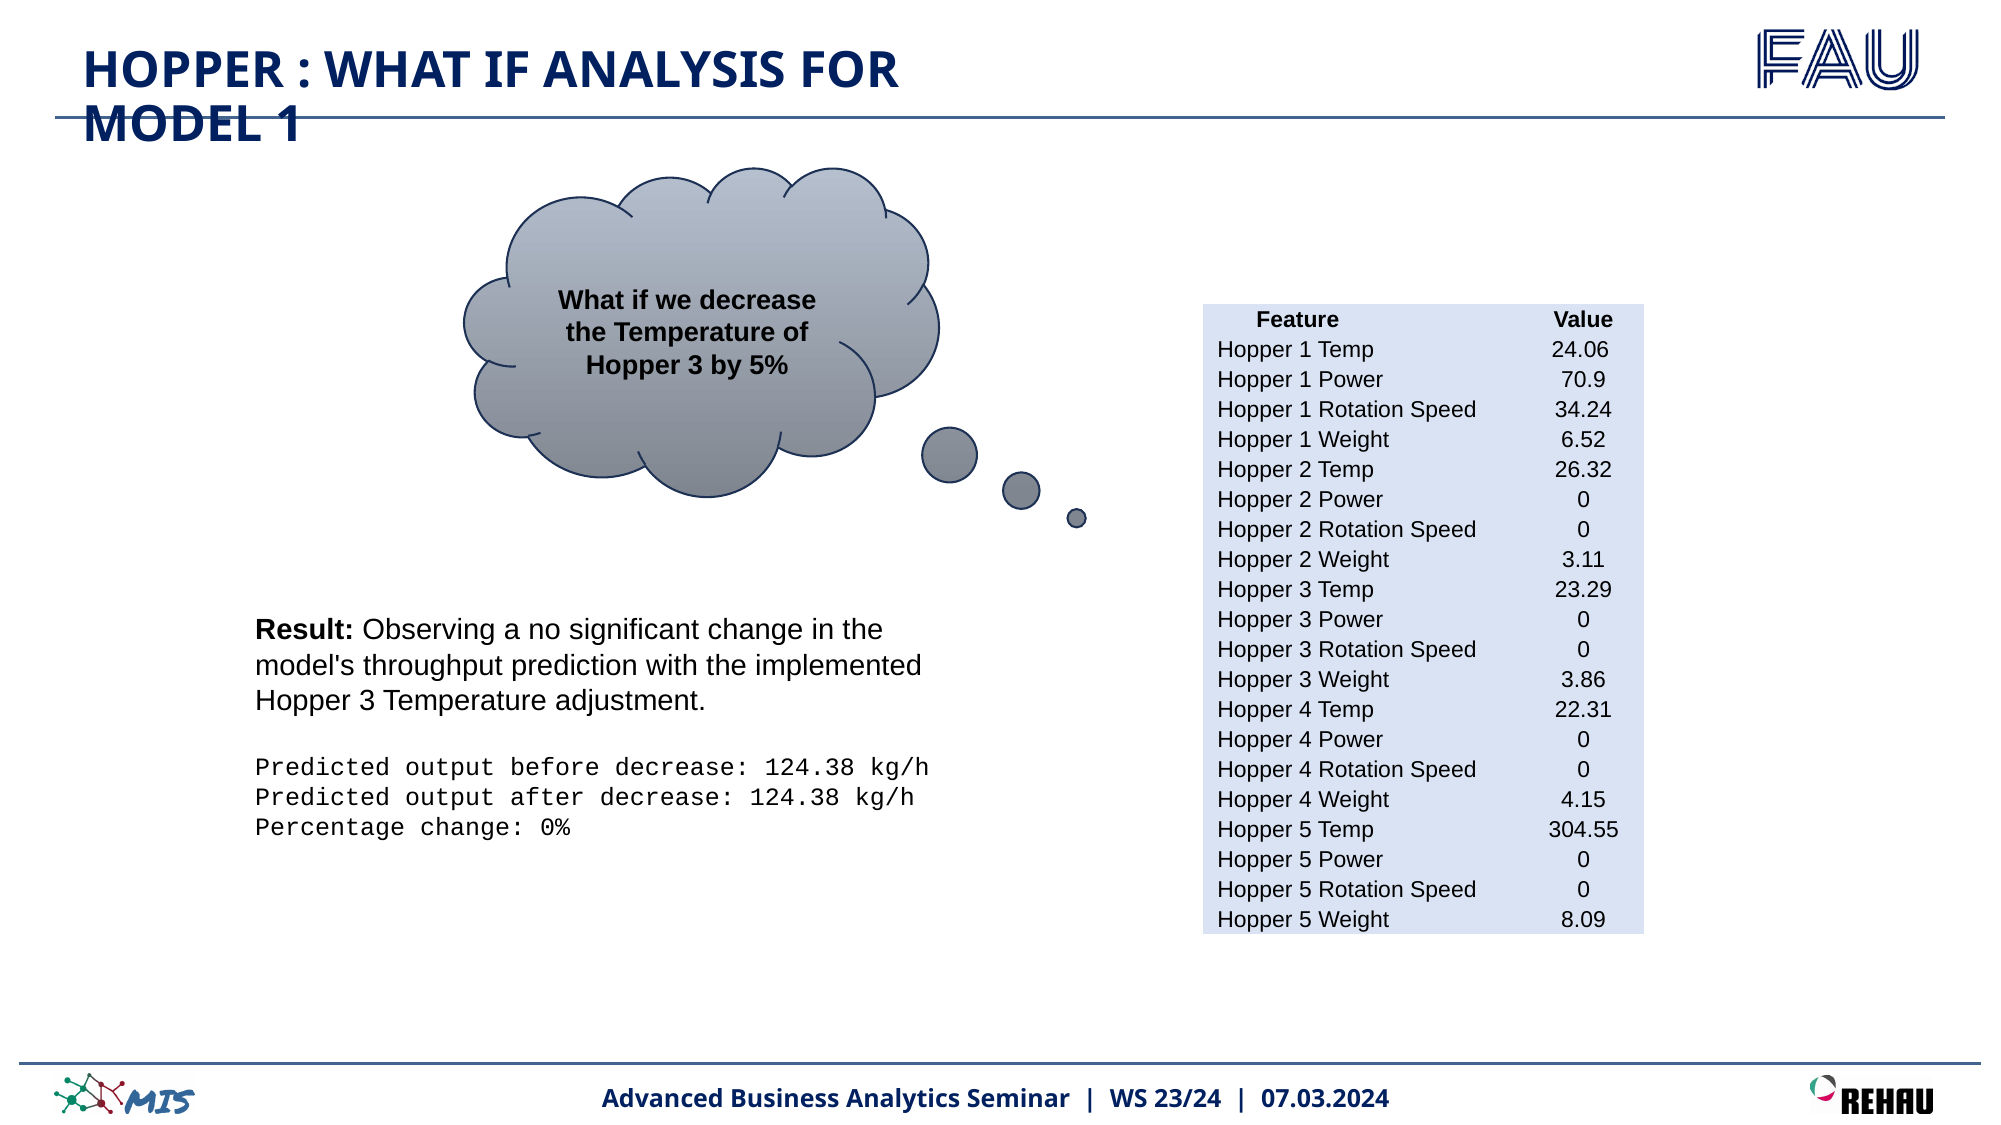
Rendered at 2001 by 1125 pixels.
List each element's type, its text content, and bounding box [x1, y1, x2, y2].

table_cell Hopper 3 Weight [1203, 664, 1523, 694]
table_cell 3.86 [1523, 664, 1644, 694]
table_cell Hopper 5 Weight [1203, 904, 1523, 934]
table_cell Hopper 4 Weight [1203, 784, 1523, 814]
table_cell 22.31 [1523, 694, 1644, 724]
table_cell 0 [1523, 634, 1644, 664]
picture [1810, 1075, 1933, 1114]
table_cell Hopper 2 Power [1203, 484, 1523, 514]
table_cell 70.9 [1523, 364, 1644, 394]
table_cell Hopper 3 Rotation Speed [1203, 634, 1523, 664]
table_cell Hopper 1 Weight [1203, 424, 1523, 454]
table_cell 24.06 [1523, 334, 1644, 364]
table_cell Hopper 3 Power [1203, 604, 1523, 634]
table_cell 0 [1523, 514, 1644, 544]
picture [1744, 10, 1933, 105]
text_box Result: Observing a no significant change in the model's throughput prediction with the implemented Hopper 3 Temperature adjustment. Predicted output before decrease: 124.38 kg/h Predicted output after decrease: 124.38 kg/h Percentage change: 0% [240, 603, 963, 893]
table_cell Hopper 5 Temp [1203, 814, 1523, 844]
table_cell Hopper 5 Rotation Speed [1203, 874, 1523, 904]
text_box HOPPER : WHAT IF ANALYSIS FOR MODEL 1 [67, 36, 1042, 107]
table_cell 0 [1523, 754, 1644, 784]
table_cell 0 [1523, 844, 1644, 874]
table_cell Hopper 4 Power [1203, 724, 1523, 754]
table_cell Hopper 2 Temp [1203, 454, 1523, 484]
table_cell 0 [1523, 604, 1644, 634]
text_box [1066, 507, 1087, 529]
table_cell 8.09 [1523, 904, 1644, 934]
table_cell Hopper 1 Rotation Speed [1203, 394, 1523, 424]
table_cell Hopper 1 Temp [1203, 334, 1523, 364]
table_cell Hopper 3 Temp [1203, 574, 1523, 604]
table_cell 3.11 [1523, 544, 1644, 574]
text_box Advanced Business Analytics Seminar | WS 23/24 | 07.03.2024 [587, 1075, 1436, 1120]
table_cell 0 [1523, 724, 1644, 754]
table_cell Hopper 4 Rotation Speed [1203, 754, 1523, 784]
text_box [462, 167, 941, 499]
table_cell Hopper 4 Temp [1203, 694, 1523, 724]
table_cell Hopper 1 Power [1203, 364, 1523, 394]
table_cell 304.55 [1523, 814, 1644, 844]
text_box What if we decrease the Temperature of Hopper 3 by 5% [527, 274, 847, 387]
text_box [921, 426, 978, 484]
table_cell 0 [1523, 484, 1644, 514]
table_cell Hopper 2 Rotation Speed [1203, 514, 1523, 544]
table_cell 4.15 [1523, 784, 1644, 814]
table_cell 23.29 [1523, 574, 1644, 604]
table_cell 0 [1523, 874, 1644, 904]
table_cell Hopper 5 Power [1203, 844, 1523, 874]
text_box [1002, 471, 1041, 510]
table_header Value [1523, 304, 1644, 334]
table_header Feature [1203, 304, 1523, 334]
table_cell Hopper 2 Weight [1203, 544, 1523, 574]
table_cell 6.52 [1523, 424, 1644, 454]
table_cell 34.24 [1523, 394, 1644, 424]
table_cell 26.32 [1523, 454, 1644, 484]
picture [54, 1073, 195, 1114]
